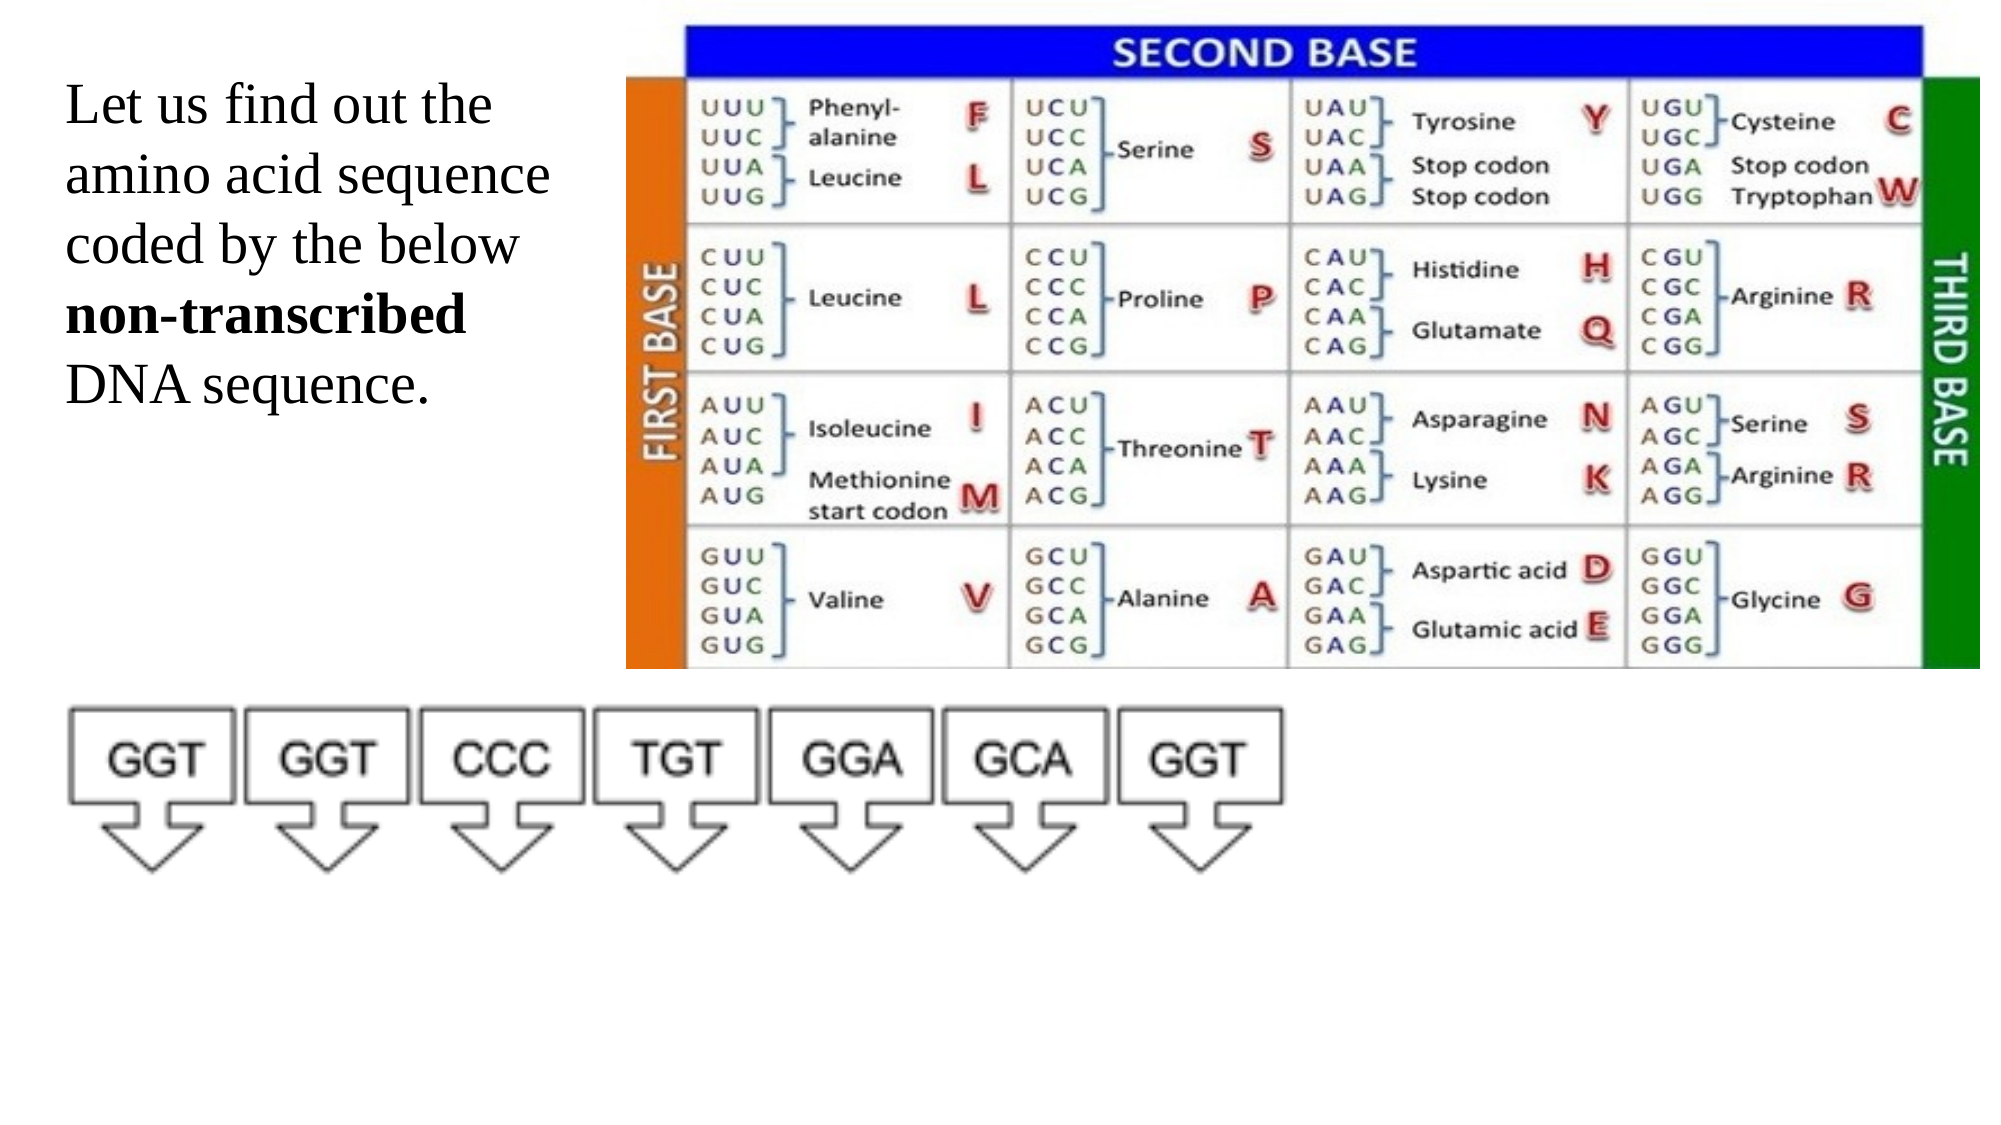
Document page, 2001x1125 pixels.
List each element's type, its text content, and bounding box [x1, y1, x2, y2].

picture [626, 0, 1980, 669]
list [0, 674, 1332, 898]
text_box Let us find out the amino acid sequence coded by the below non-transcribed DNA sequence. [50, 58, 598, 423]
